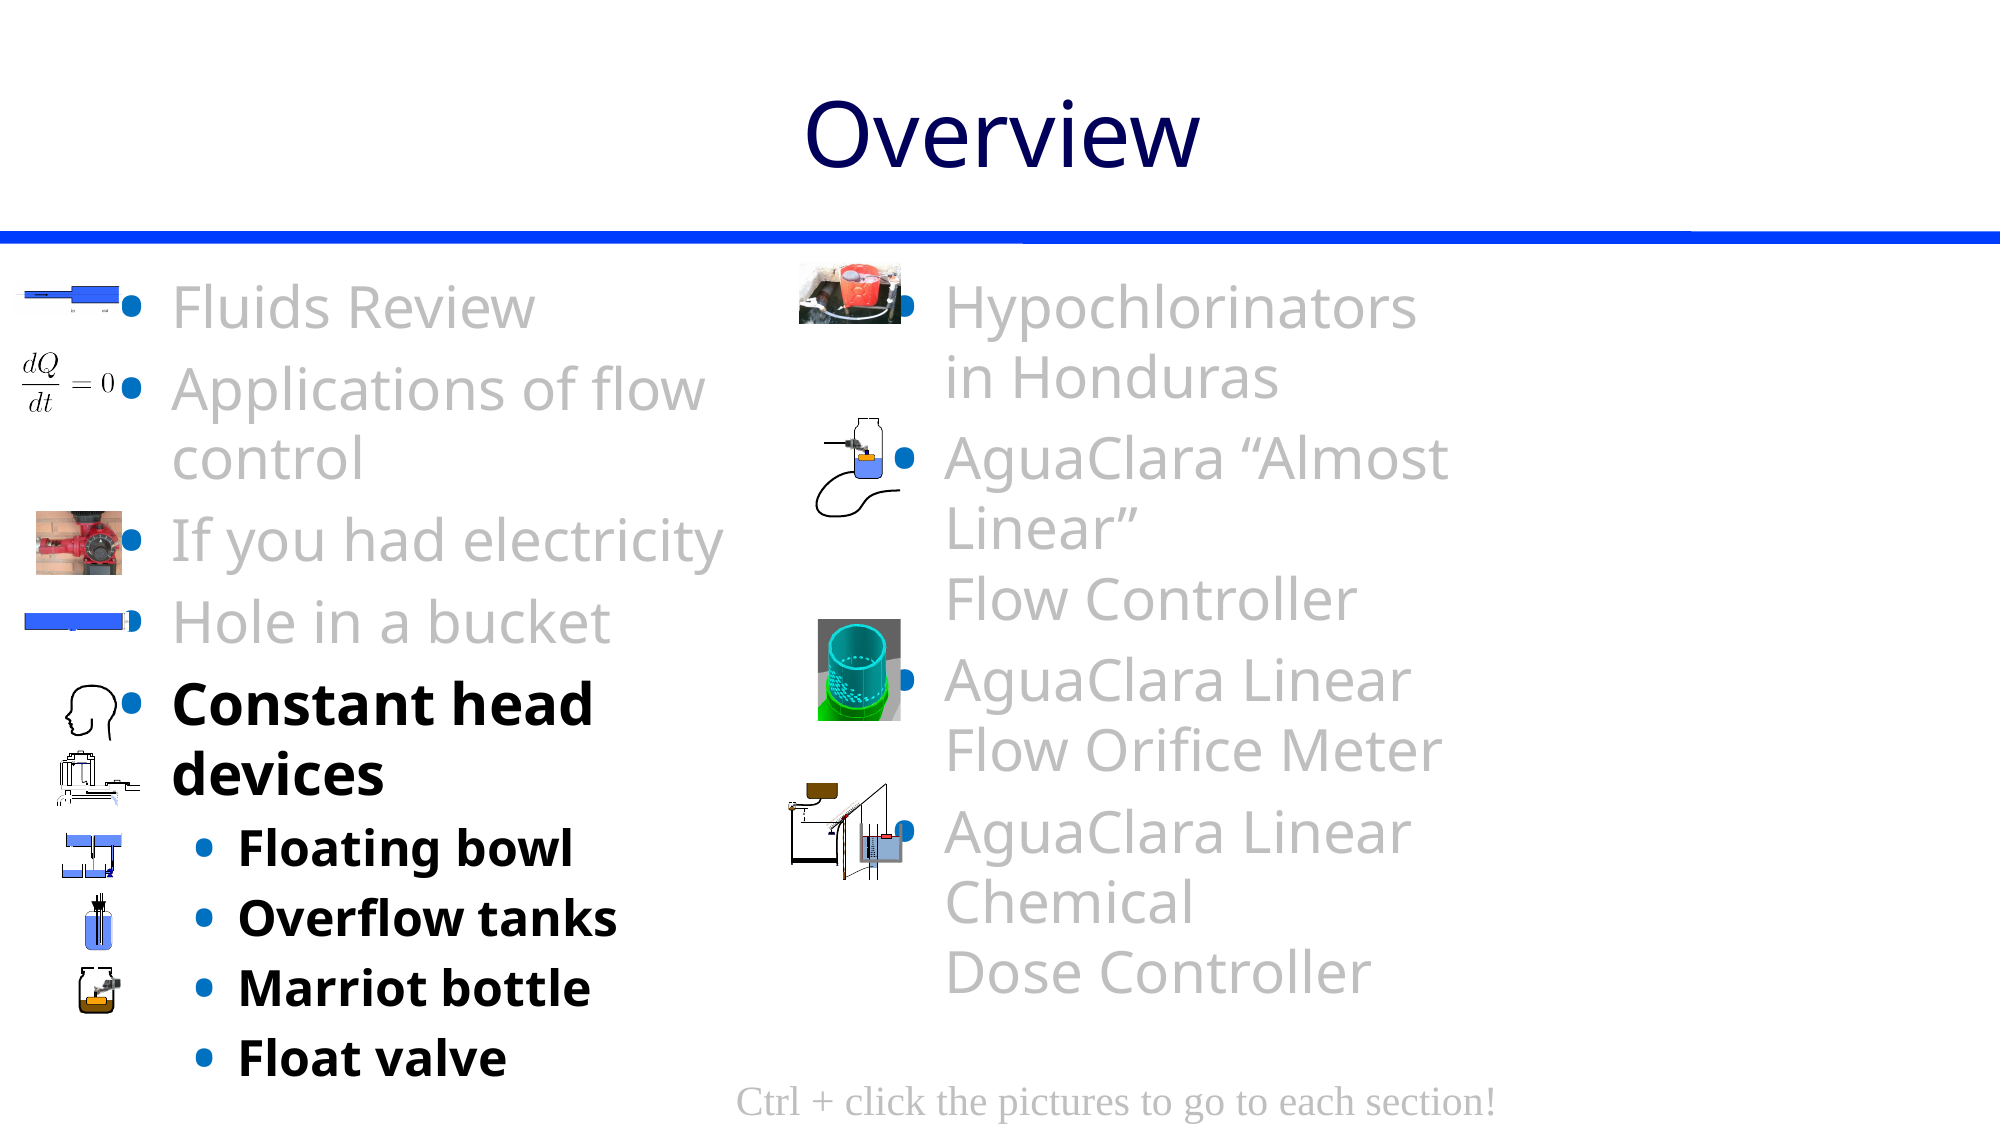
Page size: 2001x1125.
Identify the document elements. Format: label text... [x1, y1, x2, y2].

picture [36, 511, 122, 576]
title Overview [75, 37, 1930, 225]
list Fluids Review Applications of flow control If you had electricity Hole in a bucket Constant head devices Floating bowl Overflow tanks Marriot bottle Float valve [100, 262, 765, 1055]
picture [23, 612, 129, 631]
picture [21, 352, 115, 413]
picture [13, 281, 122, 317]
picture [77, 960, 122, 1014]
picture [61, 831, 122, 878]
list Hypochlorinators in Honduras AguaClara “Almost Linear” Flow Controller AguaClara Linear Flow Orifice Meter AguaClara Linear Chemical Dose Controller [872, 262, 1536, 1006]
text_box Ctrl + click the pictures to go to each section! [721, 1066, 1536, 1125]
picture [799, 262, 901, 325]
picture [56, 750, 141, 807]
picture [817, 619, 901, 721]
picture [84, 888, 113, 951]
picture [58, 680, 122, 744]
picture [788, 777, 903, 880]
picture [799, 416, 901, 518]
